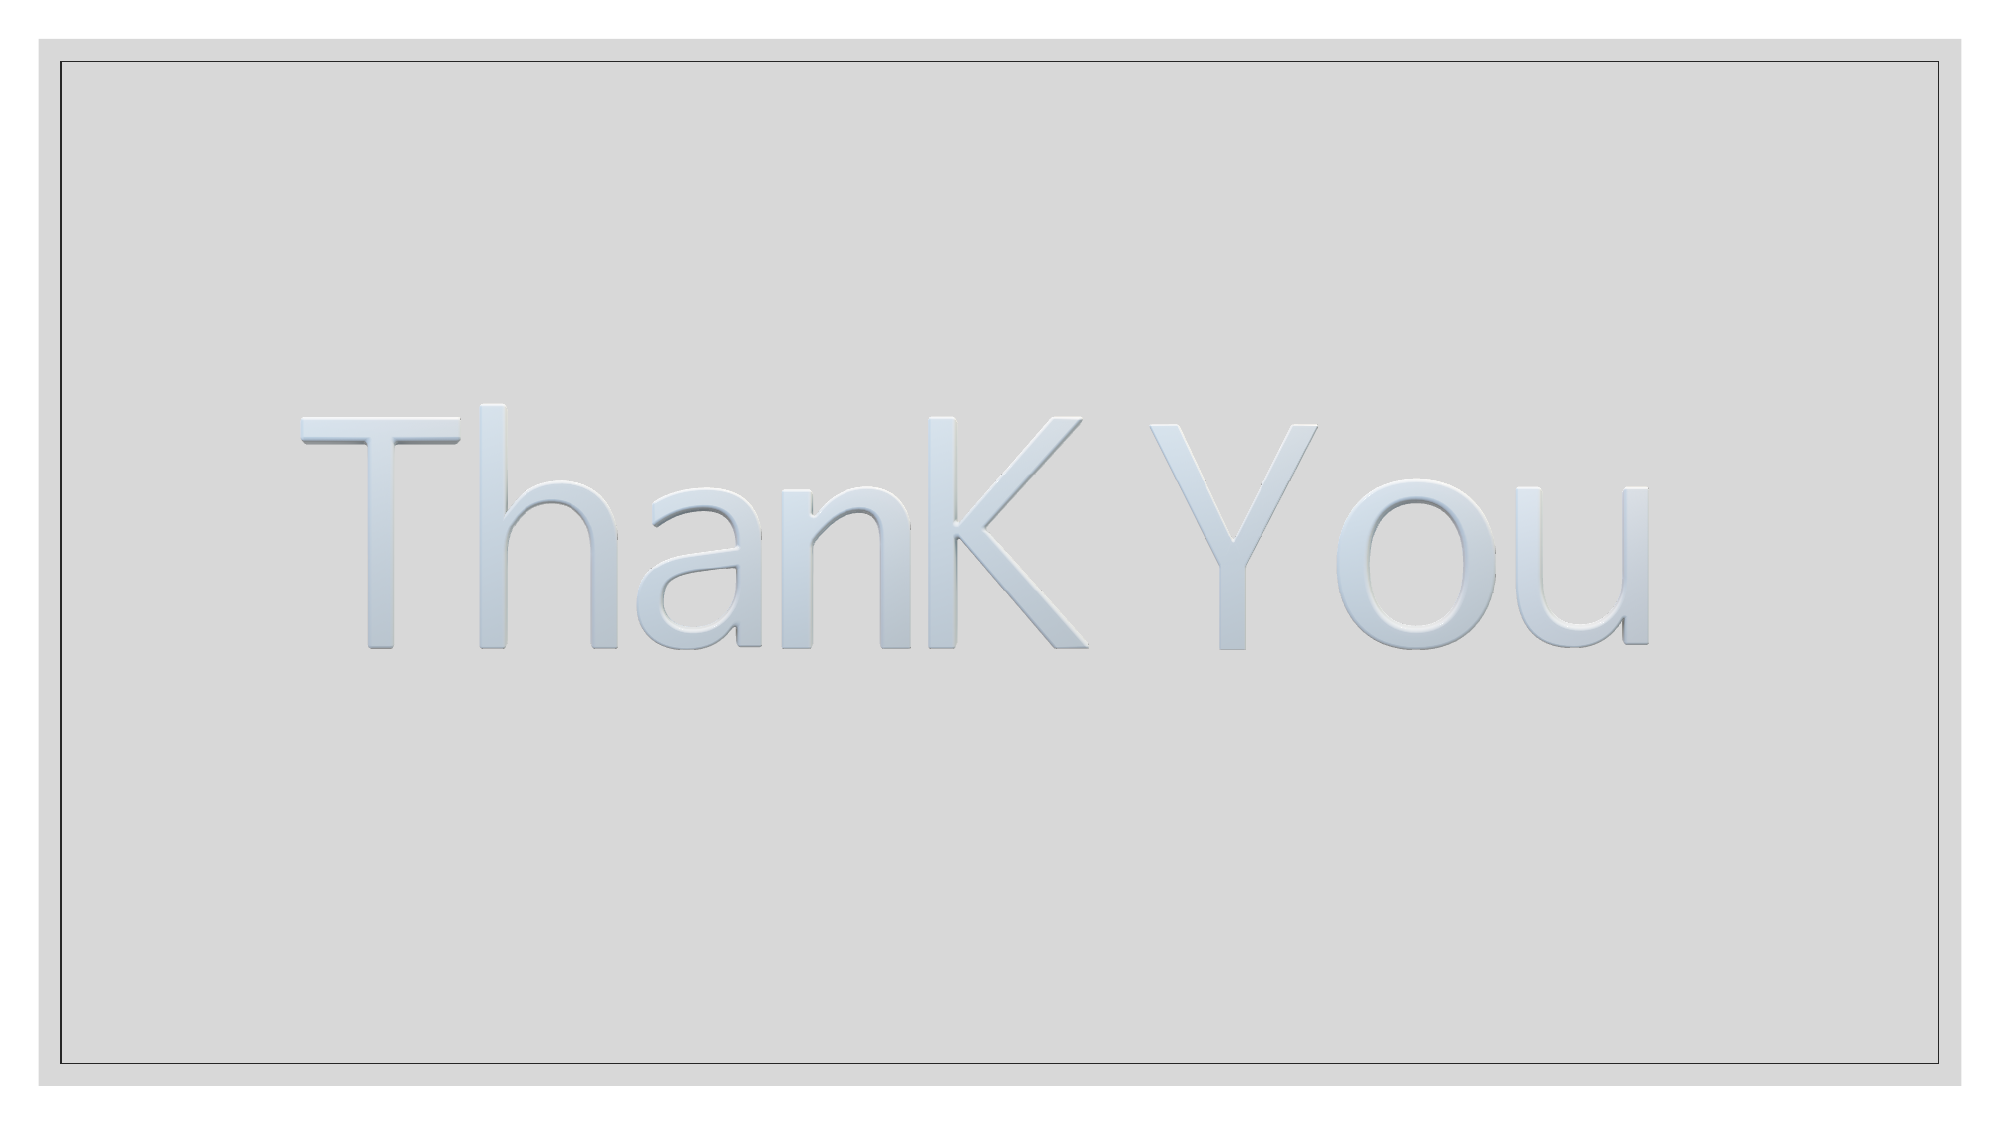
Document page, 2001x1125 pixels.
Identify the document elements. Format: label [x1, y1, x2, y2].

picture [928, 416, 1089, 649]
picture [1515, 486, 1649, 648]
picture [1149, 424, 1318, 650]
picture [636, 487, 762, 650]
picture [1336, 478, 1496, 650]
picture [479, 403, 618, 649]
picture [781, 486, 911, 649]
picture [300, 416, 461, 649]
